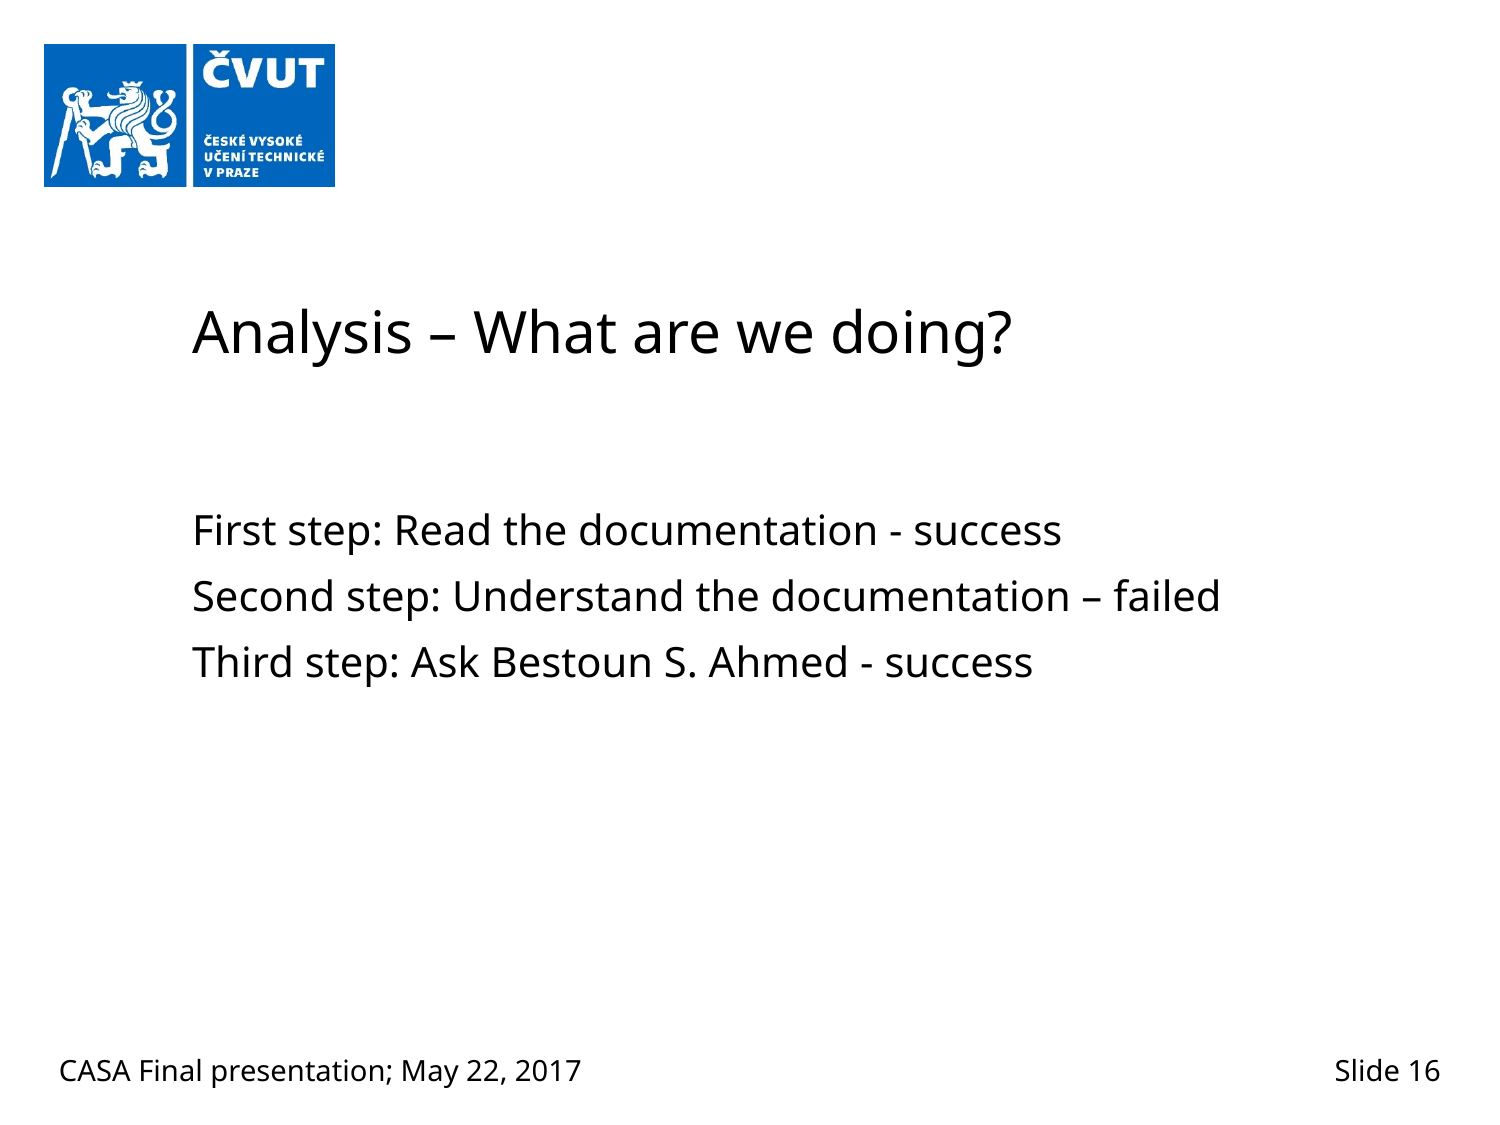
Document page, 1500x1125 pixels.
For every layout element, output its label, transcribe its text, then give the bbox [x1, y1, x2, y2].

title Analysis – What are we doing? [177, 295, 1456, 474]
picture [44, 44, 335, 187]
list First step: Read the documentation - success Second step: Understand the documentation – failed Third step: Ask Bestoun S. Ahmed - success [177, 501, 1456, 1081]
